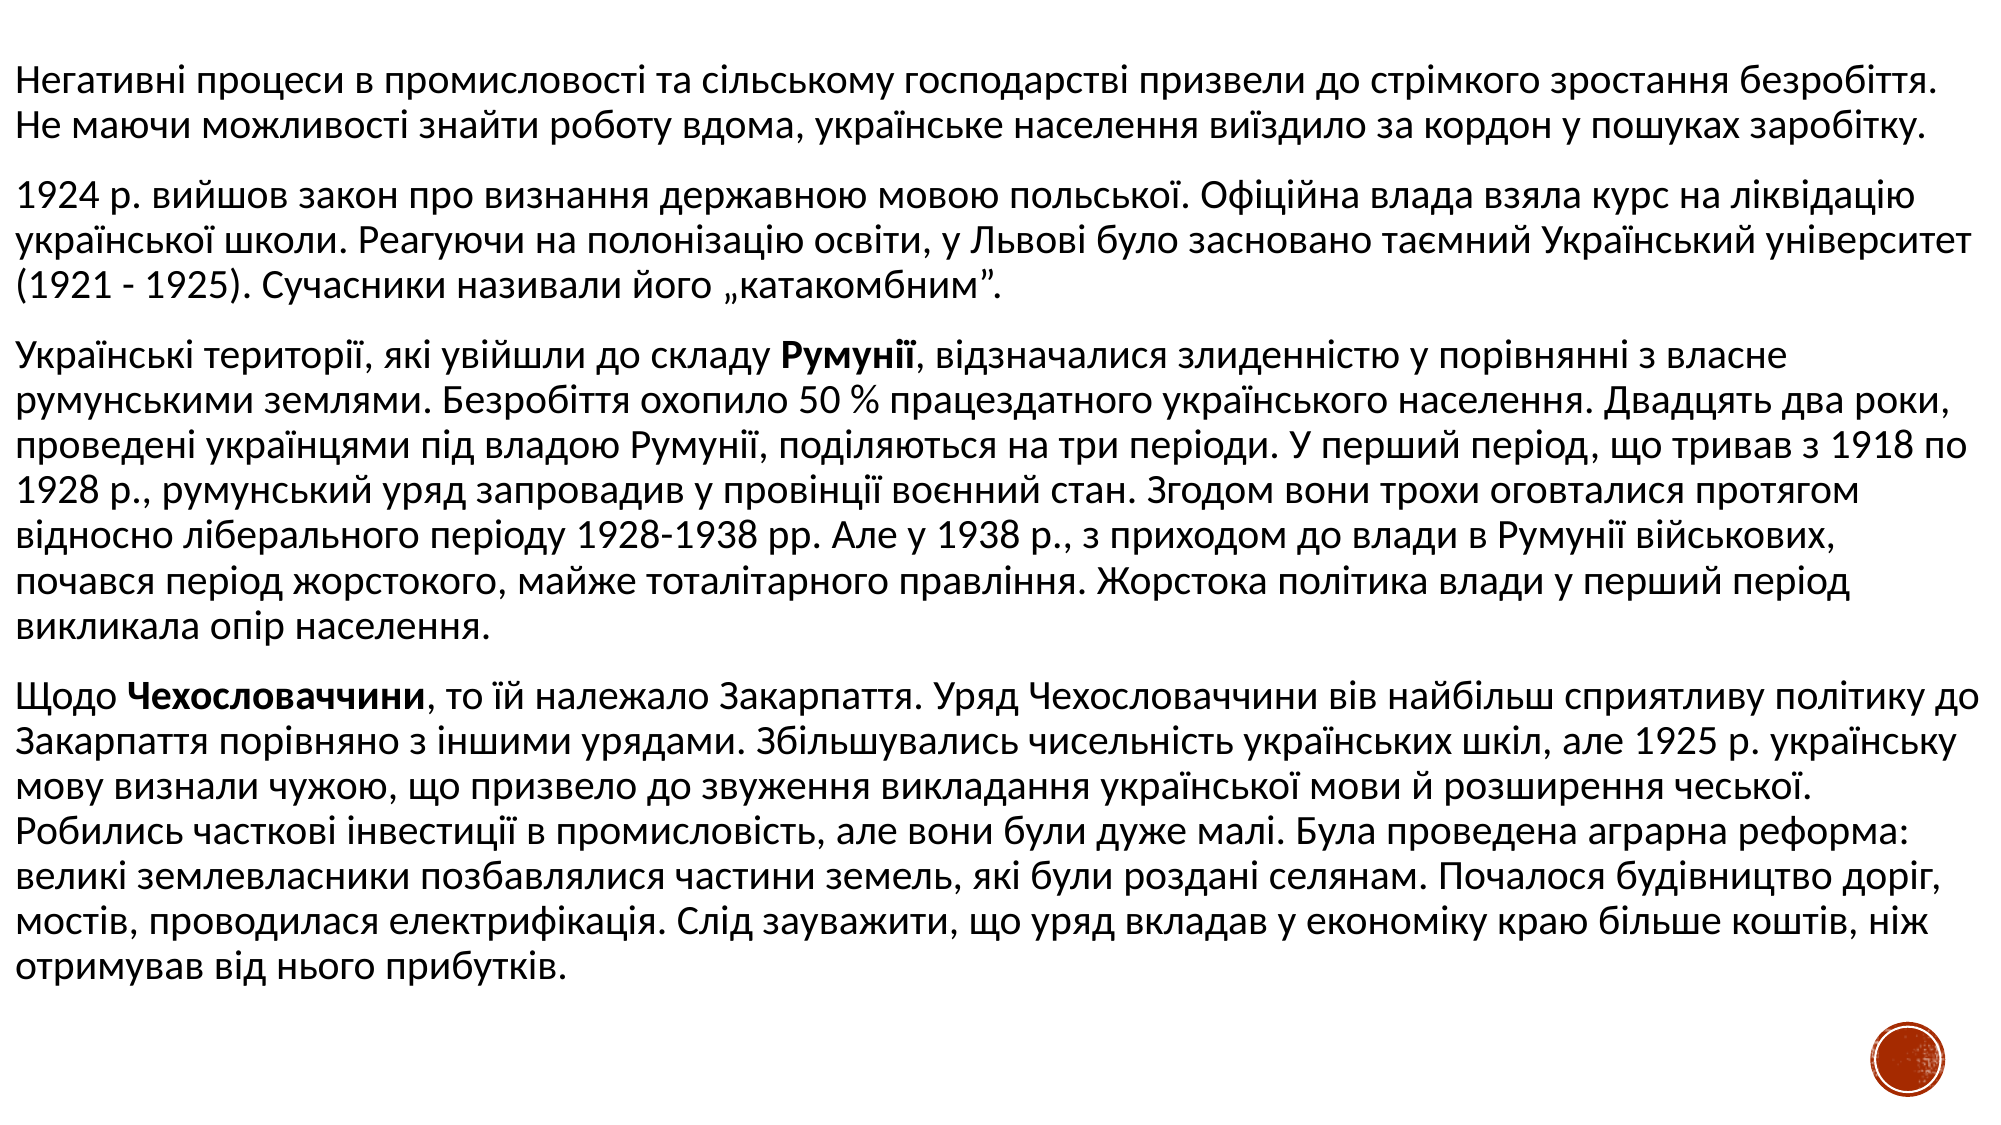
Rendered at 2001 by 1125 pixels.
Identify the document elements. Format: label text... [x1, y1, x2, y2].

list Негативні процеси в промисловості та сільському господарстві призвели до стрімкого зростання безробіття. Не маючи можливості знайти роботу вдома, українське населення виїздило за кордон у пошуках заробітку. 1924 р. вийшов закон про визнання державною мовою польської. Офіційна влада взяла курс на ліквідацію української школи. Реагуючи на полонізацію освіти, у Львові було засновано таємний Український університет (1921 - 1925). Сучасники називали його „катакомбним”. Українські території, які увійшли до складу Румунії, відзначалися злиденністю у порівнянні з власне румунськими землями. Безробіття охопило 50 % працездатного українського населення. Двадцять два роки, проведені українцями під владою Румунії, поділяються на три періоди. У перший період, що тривав з 1918 по 1928 р., румунський уряд запровадив у провінції воєнний стан. Згодом вони трохи оговталися протягом відносно ліберального періоду 1928-1938 рр. Але у 1938 р., з приходом до влади в Румунії військових, почався період жорстокого, майже тоталітарного правління. Жорстока політика влади у перший період викликала опір населення. Щодо Чехословаччини, то їй належало Закарпаття. Уряд Чехословаччини вів найбільш сприятливу політику до Закарпаття порівняно з іншими урядами. Збільшувались чисельність українських шкіл, але 1925 р. українську мову визнали чужою, що призвело до звуження викладання української мови й розширення чеської. Робились часткові інвестиції в промисловість, але вони були дуже малі. Була проведена аграрна реформа: великі землевласники позбавлялися частини земель, які були роздані селянам. Почалося будівництво доріг, мостів, проводилася електрифікація. Слід зауважити, що уряд вкладав у економіку краю більше коштів, ніж отримував від нього прибутків. [0, 50, 2000, 1125]
